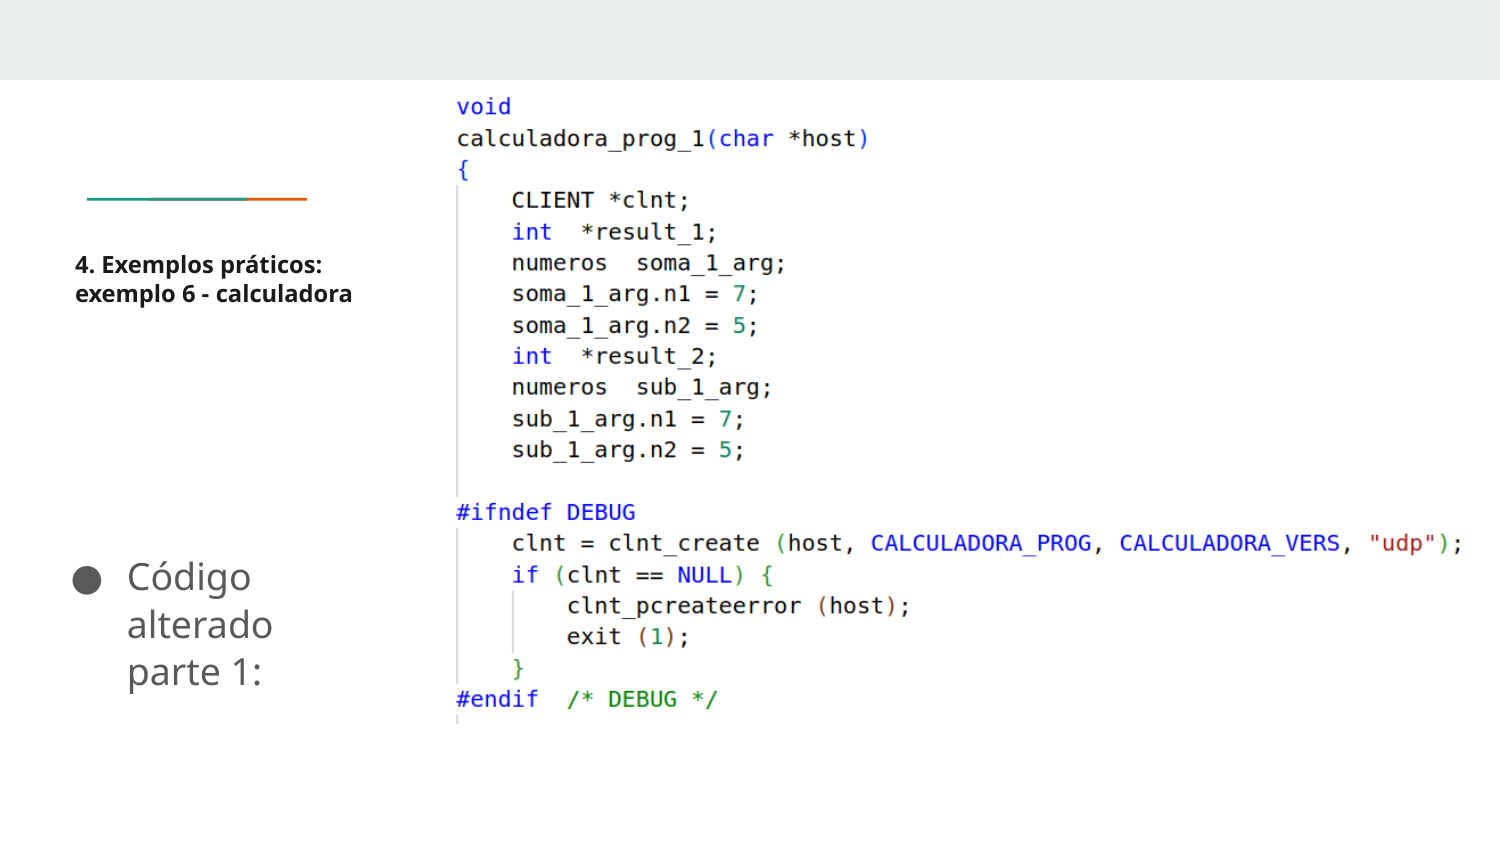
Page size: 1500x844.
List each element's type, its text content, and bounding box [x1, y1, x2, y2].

title 4. Exemplos práticos: exemplo 6 - calculadora [60, 234, 422, 323]
picture [446, 87, 1476, 724]
list Código alterado parte 1: [36, 536, 319, 737]
